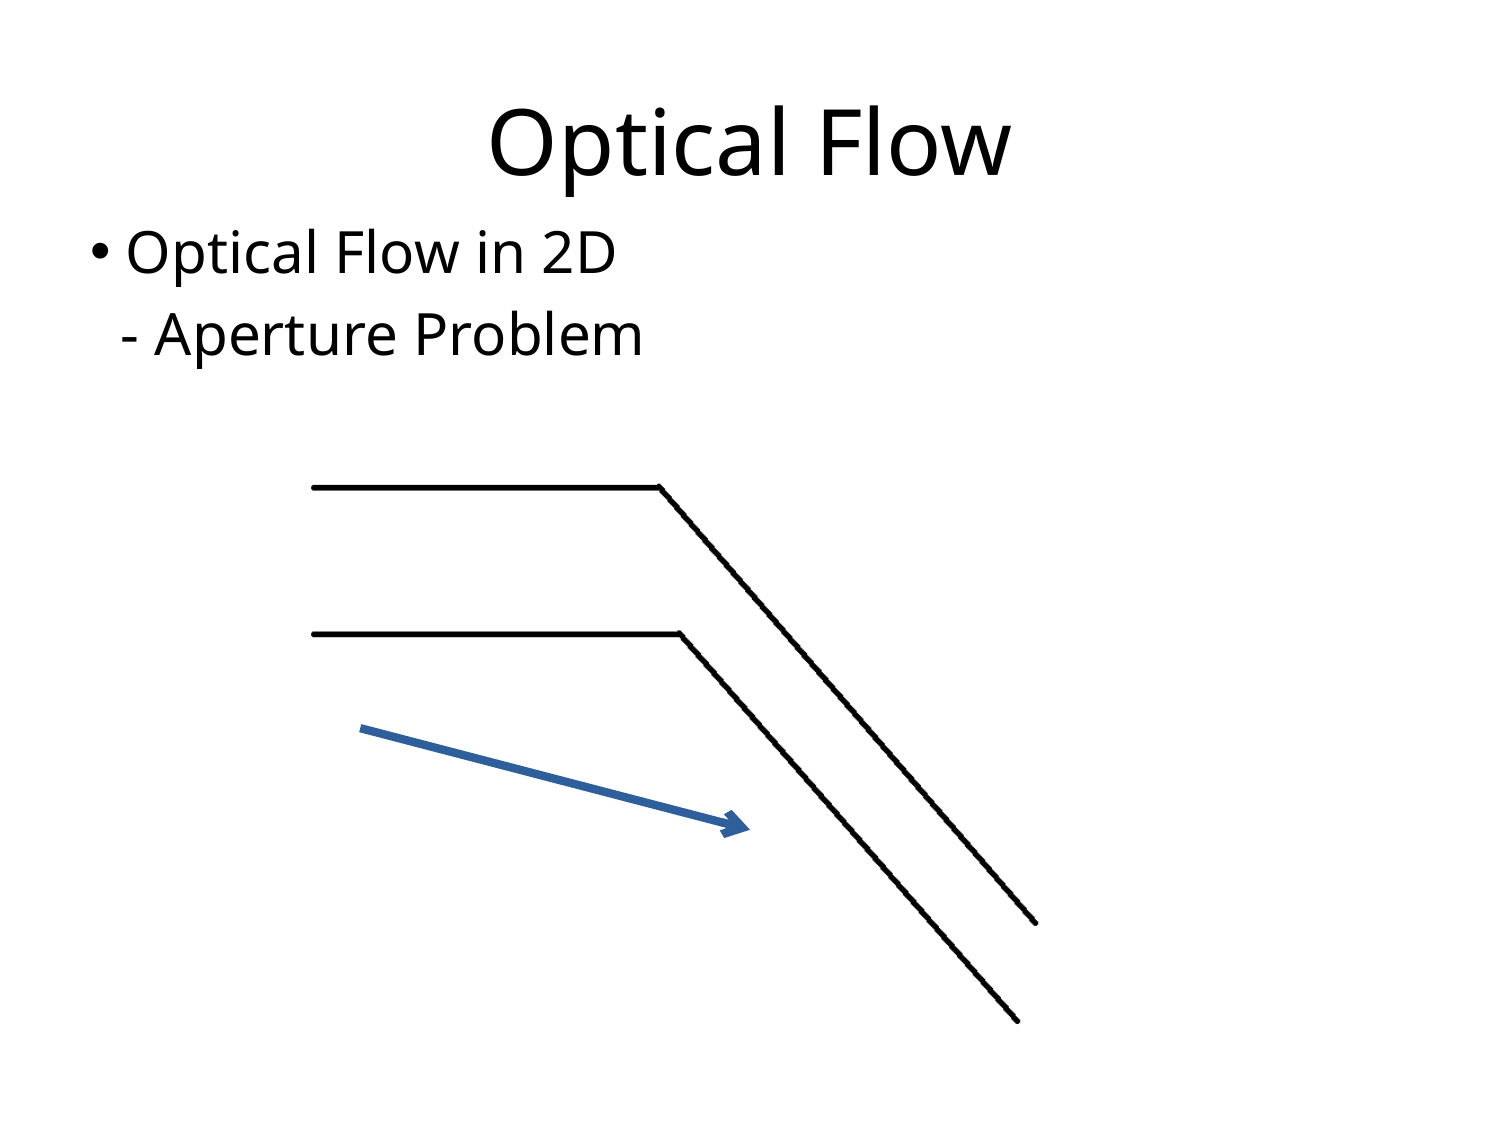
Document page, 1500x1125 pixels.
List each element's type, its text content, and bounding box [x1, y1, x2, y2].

picture [265, 432, 1365, 1125]
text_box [359, 727, 751, 831]
text_box Optical Flow [74, 45, 1425, 208]
text_box Optical Flow in 2D - Aperture Problem [74, 208, 1425, 951]
